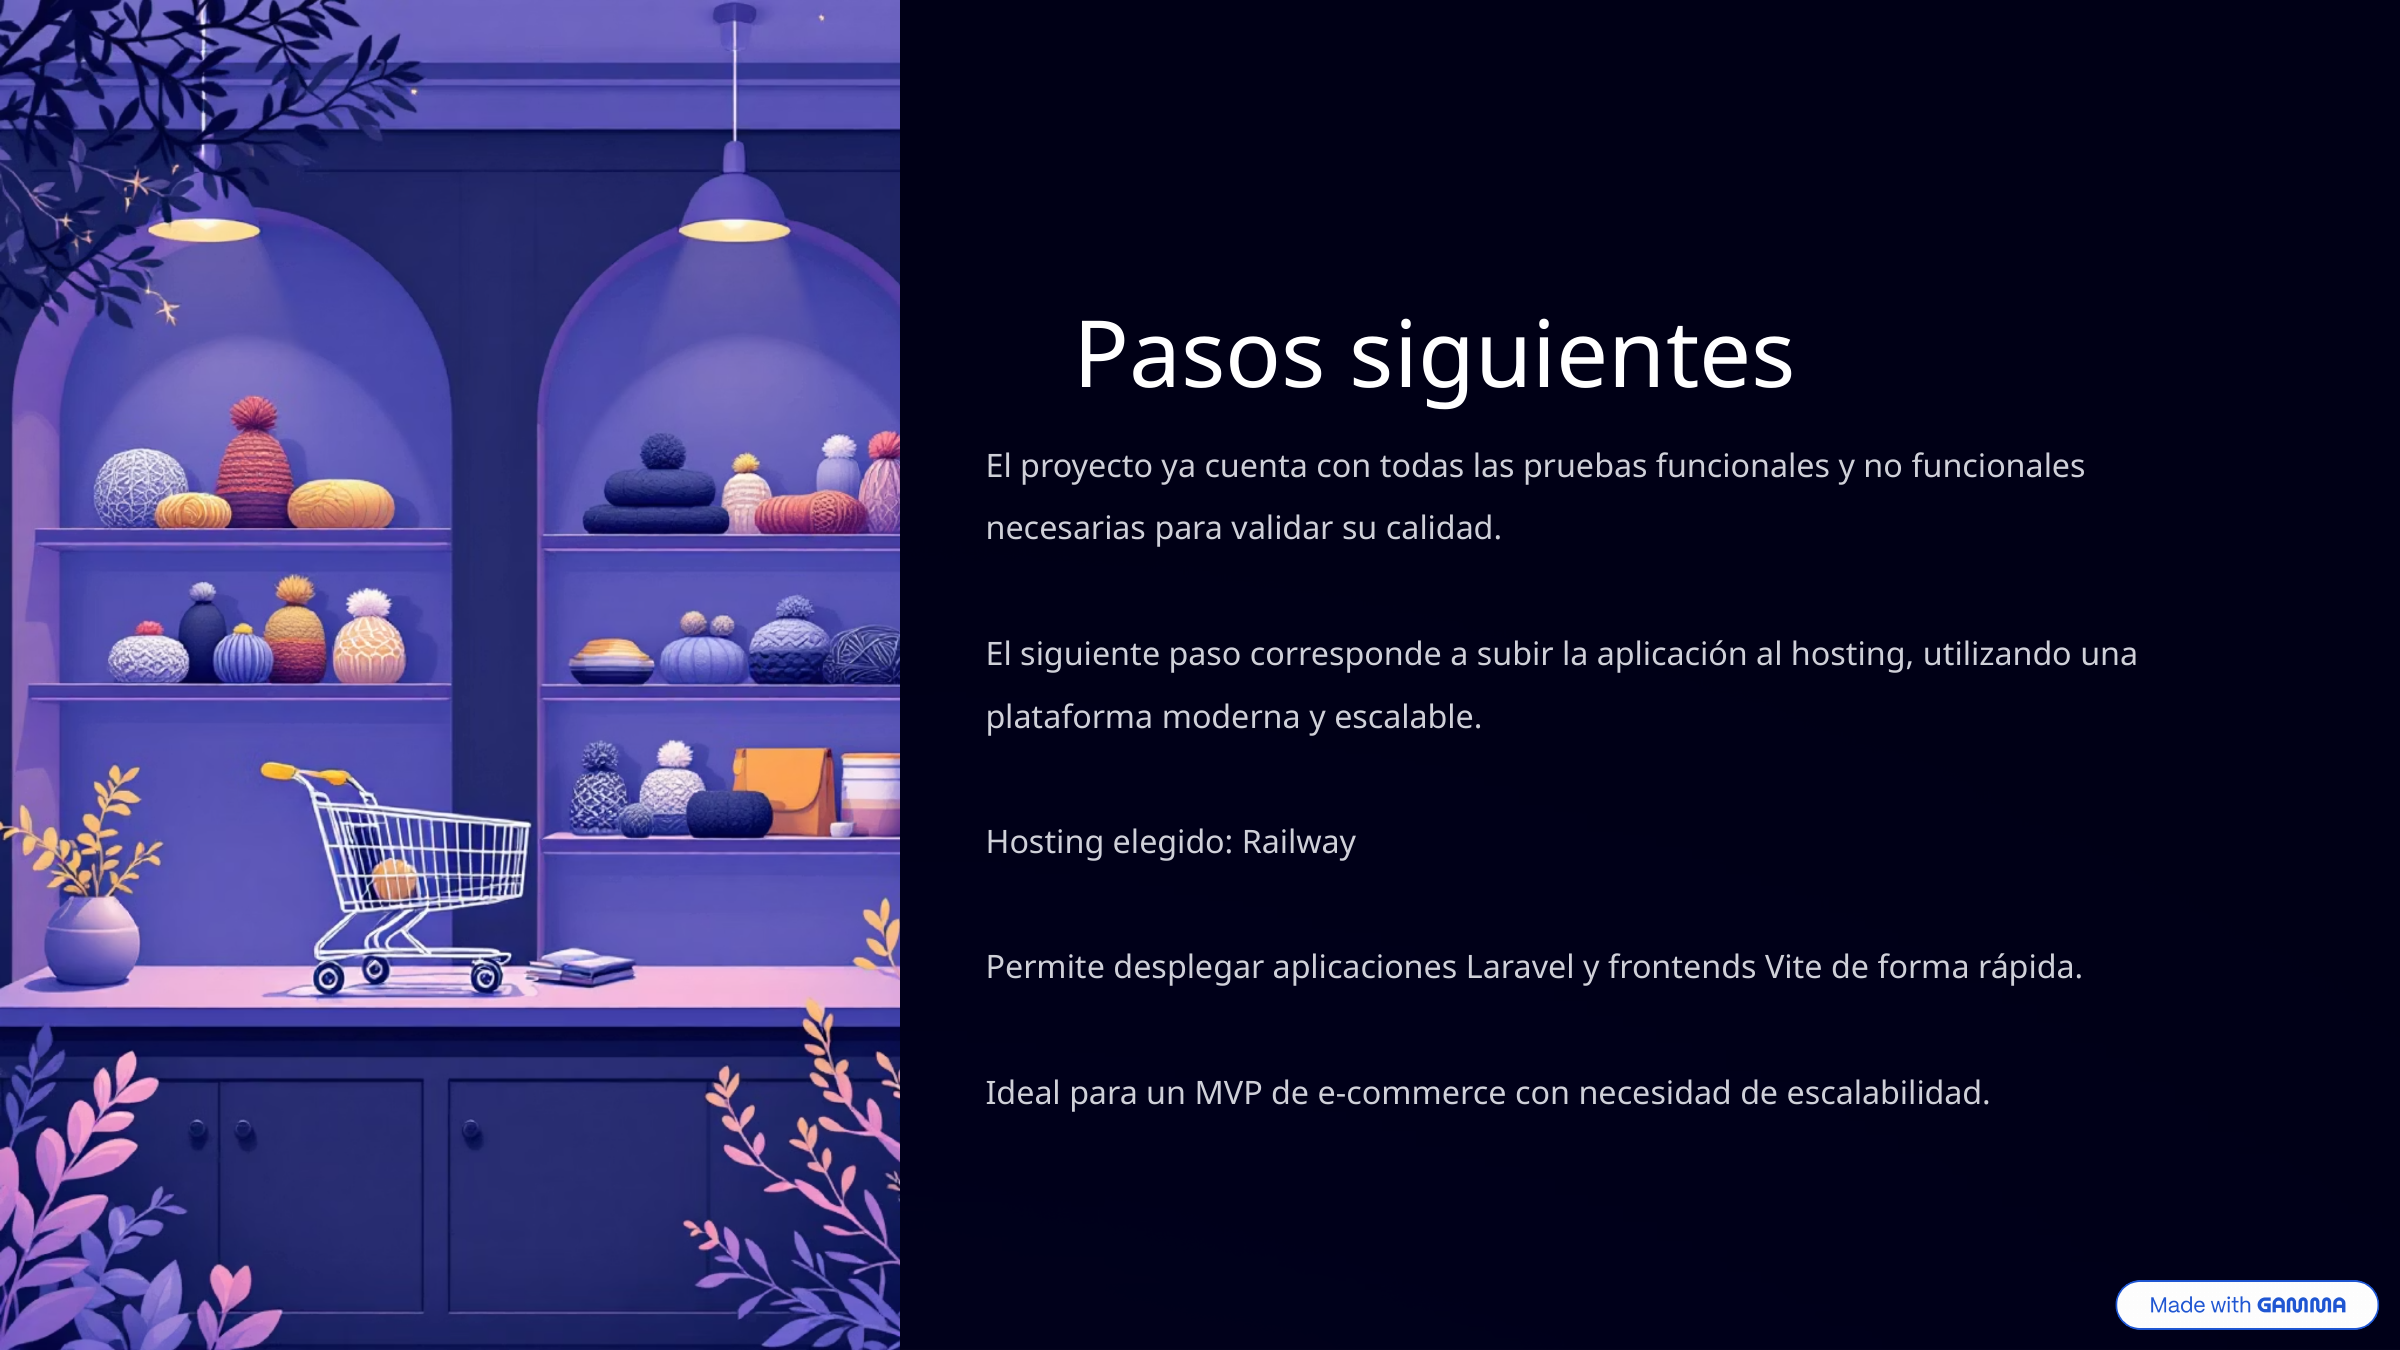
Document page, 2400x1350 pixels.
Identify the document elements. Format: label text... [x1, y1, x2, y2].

picture [0, 0, 901, 1350]
text_box Pasos siguientes [1073, 267, 2138, 384]
text_box El proyecto ya cuenta con todas las pruebas funcionales y no funcionales necesarias para validar su calidad. El siguiente paso corresponde a subir la aplicación al hosting, utilizando una plataforma moderna y escalable. Hosting elegido: Railway Permite desplegar aplicaciones Laravel y frontends Vite de forma rápida. Ideal para un MVP de e-commerce con necesidad de escalabilidad. [985, 421, 2226, 719]
picture [2106, 1271, 2389, 1339]
